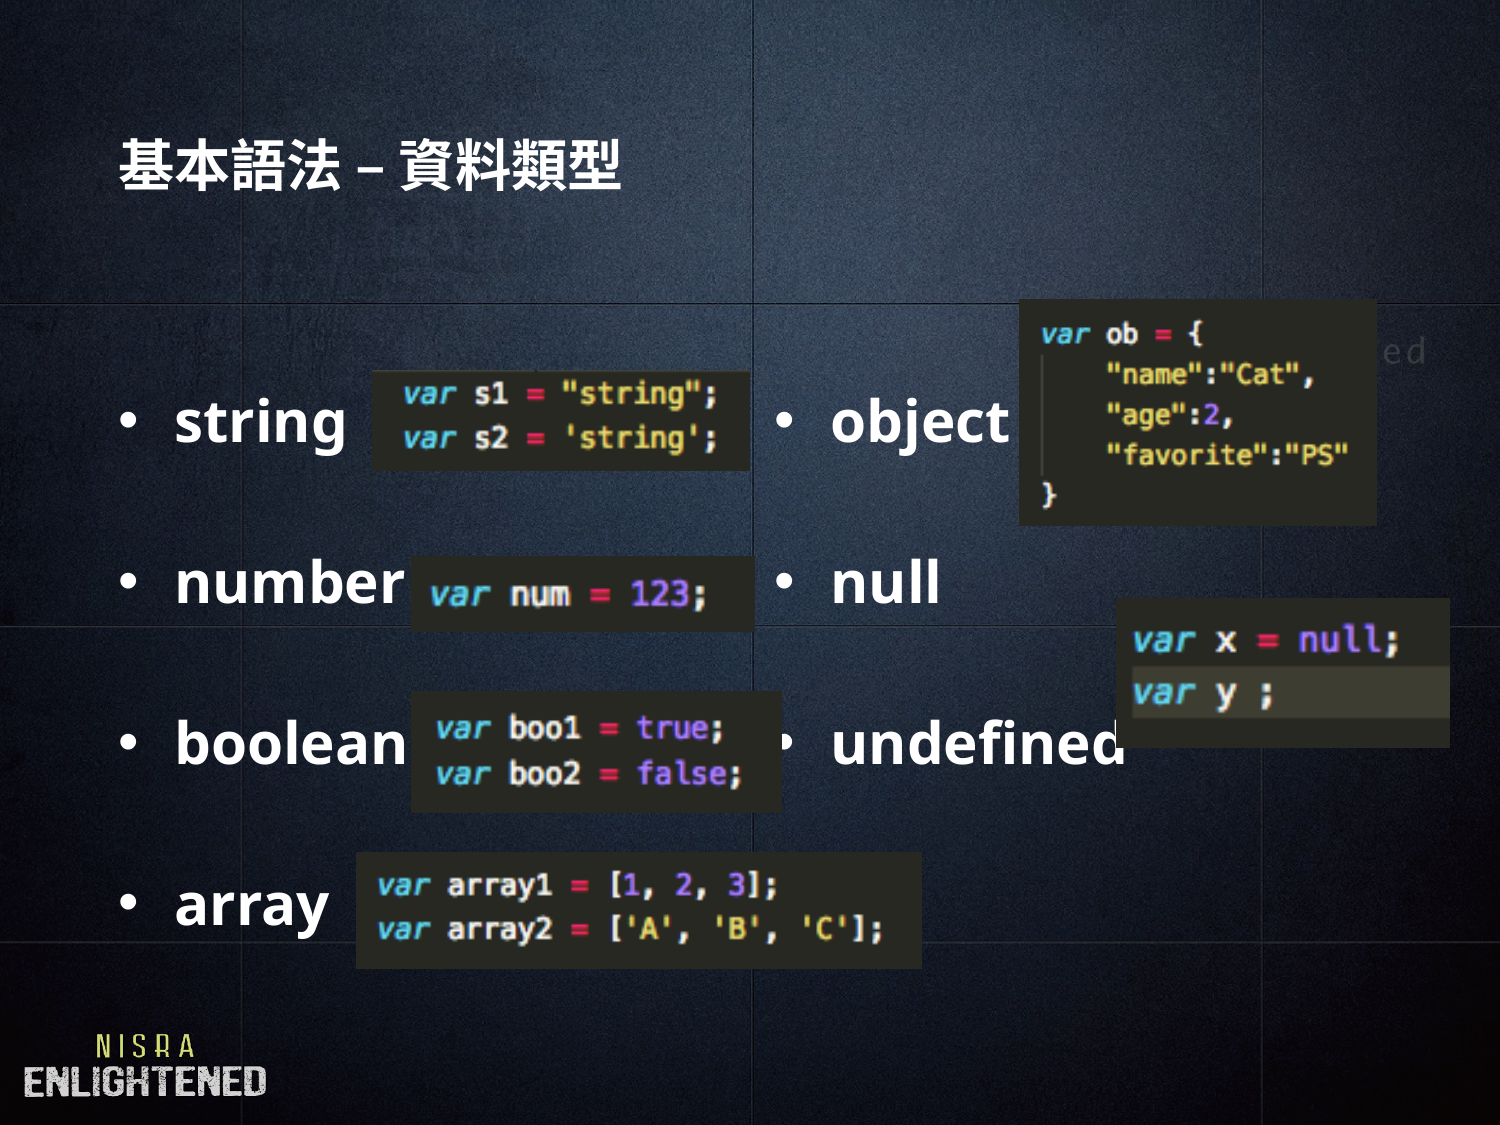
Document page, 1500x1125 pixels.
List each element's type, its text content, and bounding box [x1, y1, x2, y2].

title 基本語法 – 資料類型 [103, 59, 1397, 278]
list string number boolean array [103, 299, 741, 1014]
list object null undefined [759, 299, 1397, 1014]
picture [0, 0, 1500, 1125]
